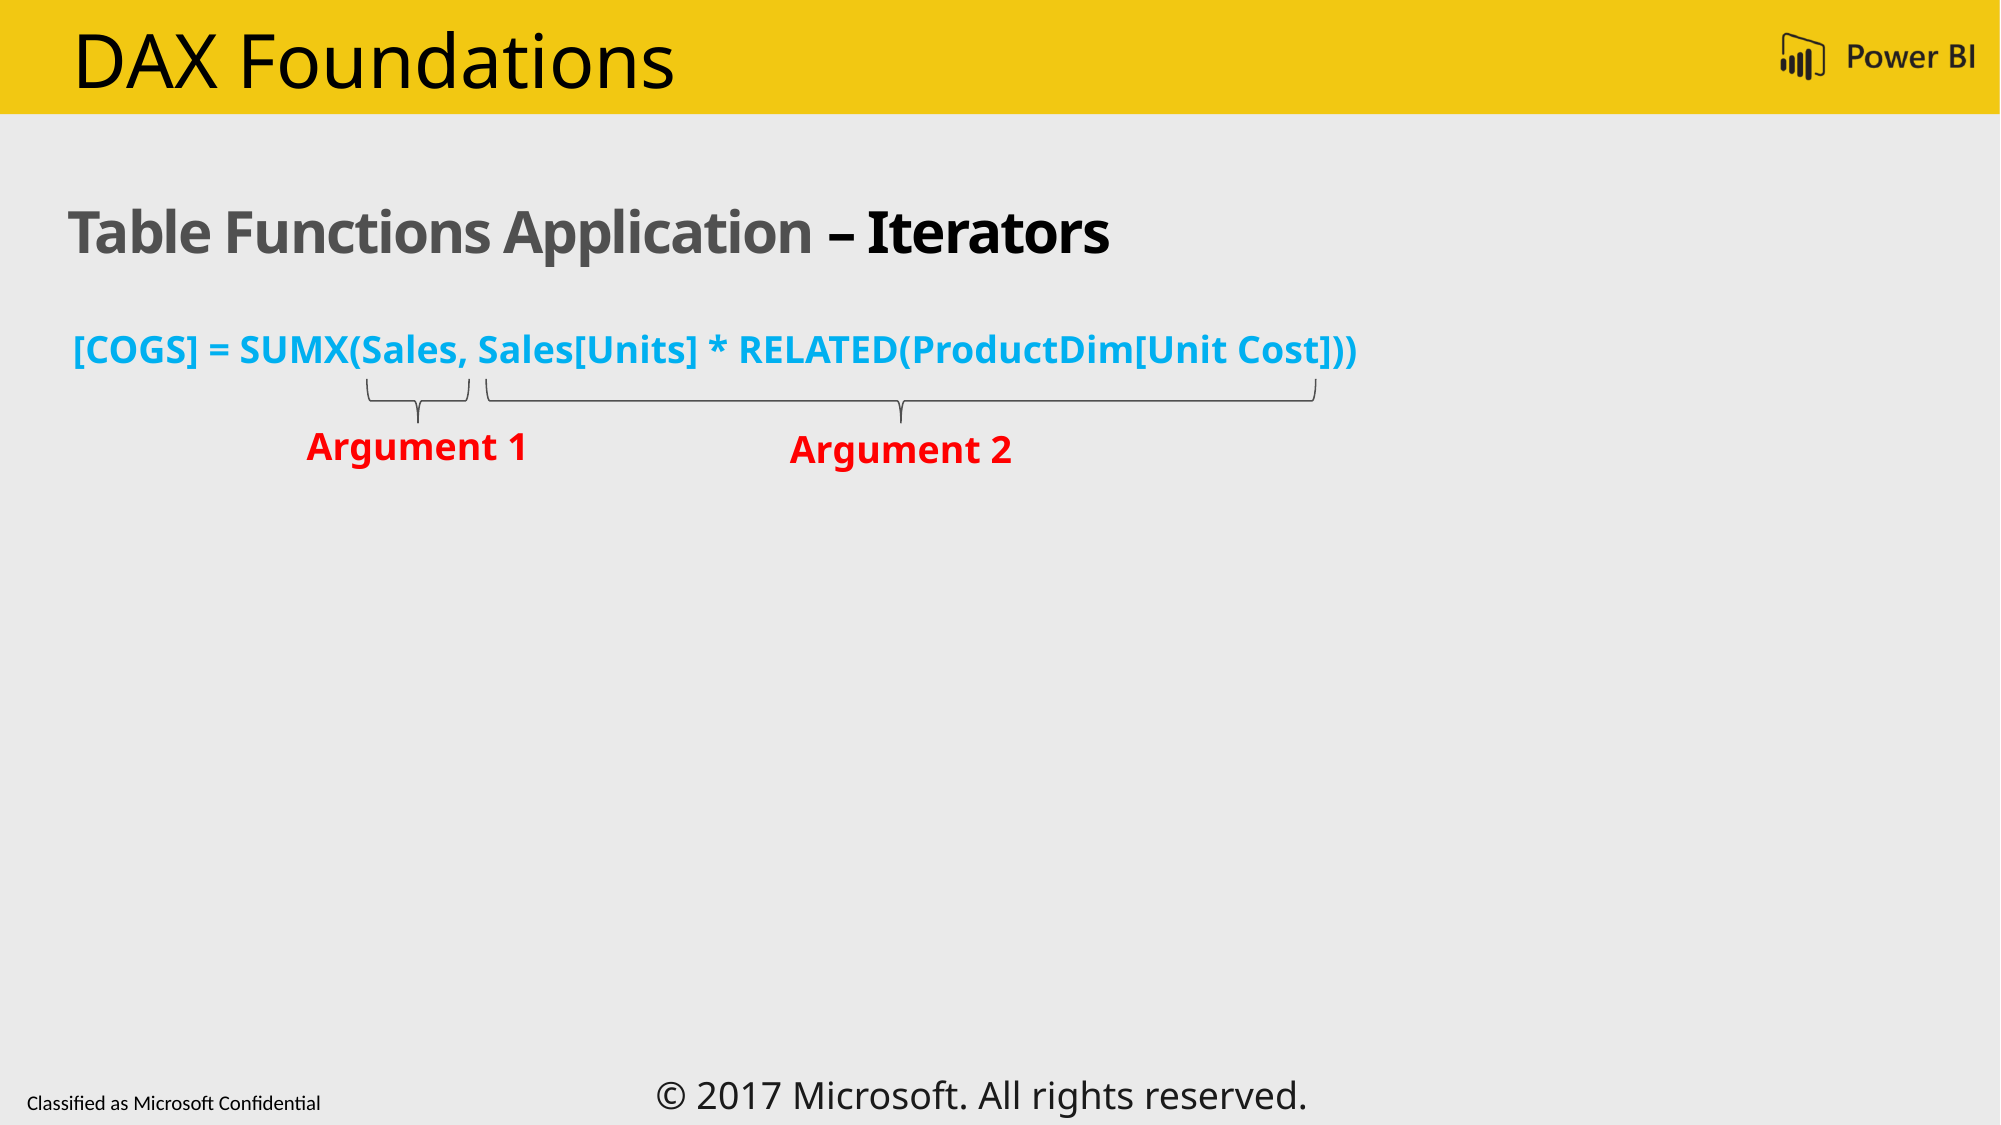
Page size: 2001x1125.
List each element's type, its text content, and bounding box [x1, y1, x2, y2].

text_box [194, 378, 642, 498]
picture [1768, 23, 1985, 91]
text_box [COGS] = SUMX(Sales, Sales[Units] * RELATED(ProductDim[Unit Cost])) [58, 318, 1803, 379]
title Table Functions Application – Iterators [43, 188, 1956, 275]
text_box [0, 0, 2000, 115]
text_box DAX Foundations [58, 5, 1879, 111]
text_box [485, 378, 1316, 501]
